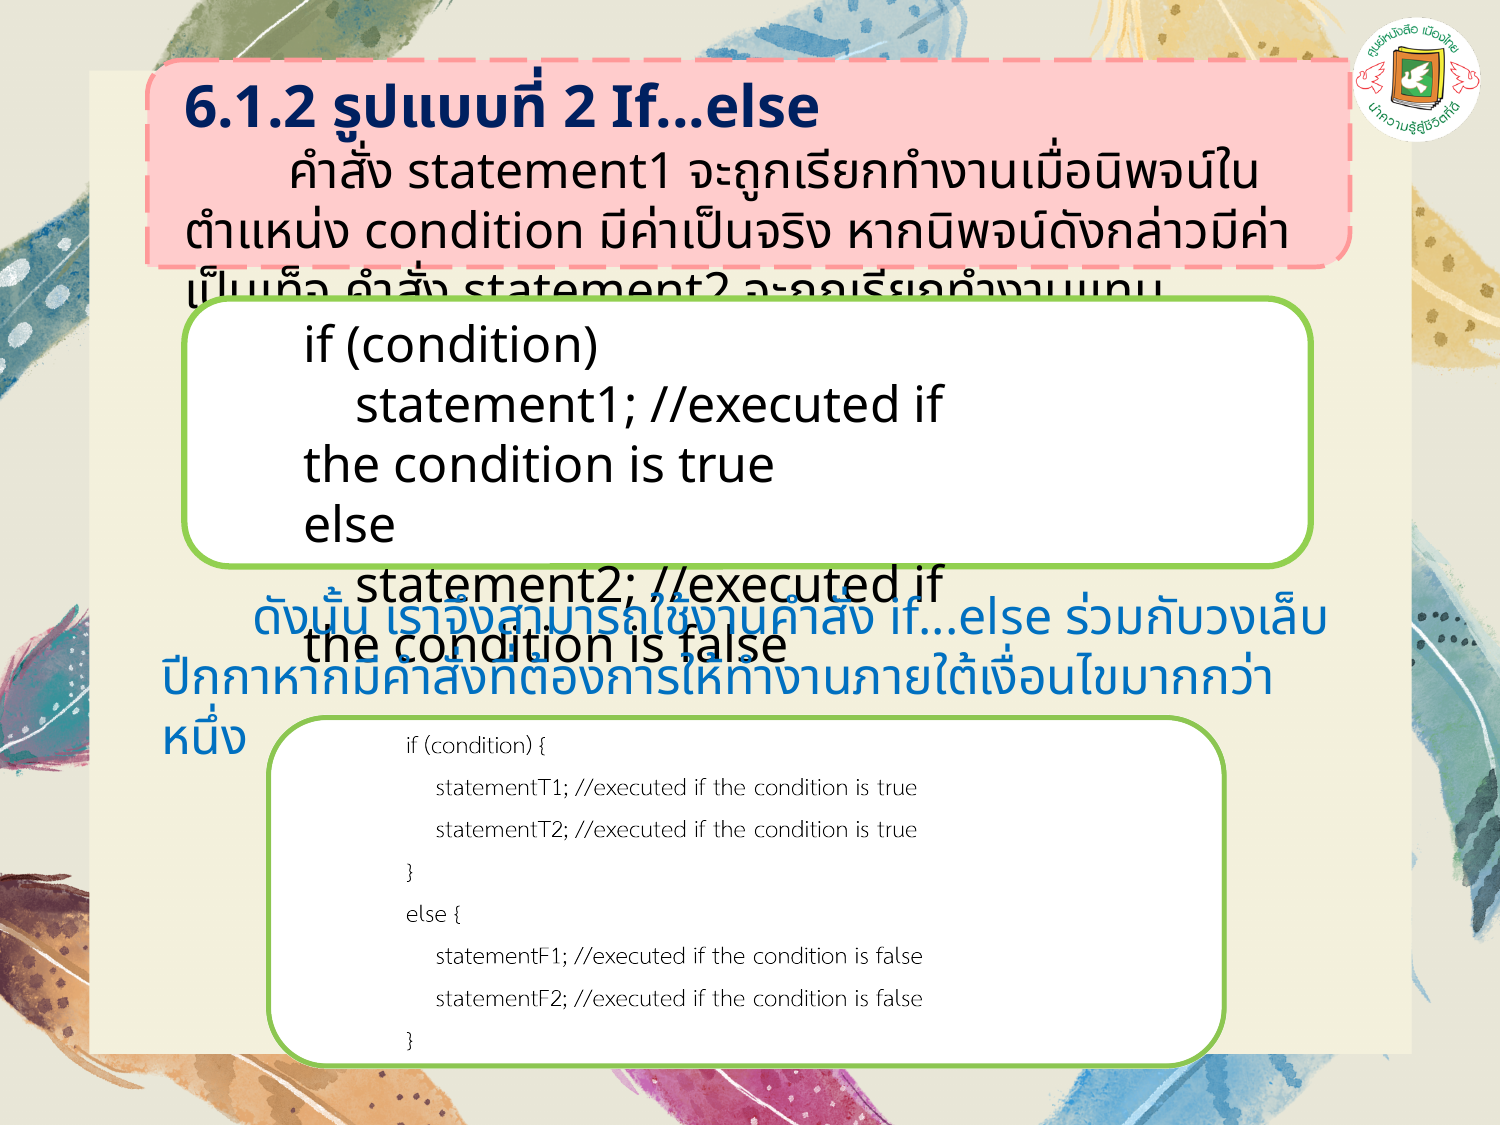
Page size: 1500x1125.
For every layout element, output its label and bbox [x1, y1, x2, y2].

text_box [146, 576, 1354, 1071]
picture [0, 0, 1500, 1125]
text_box [147, 59, 1355, 269]
text_box [184, 298, 1311, 567]
